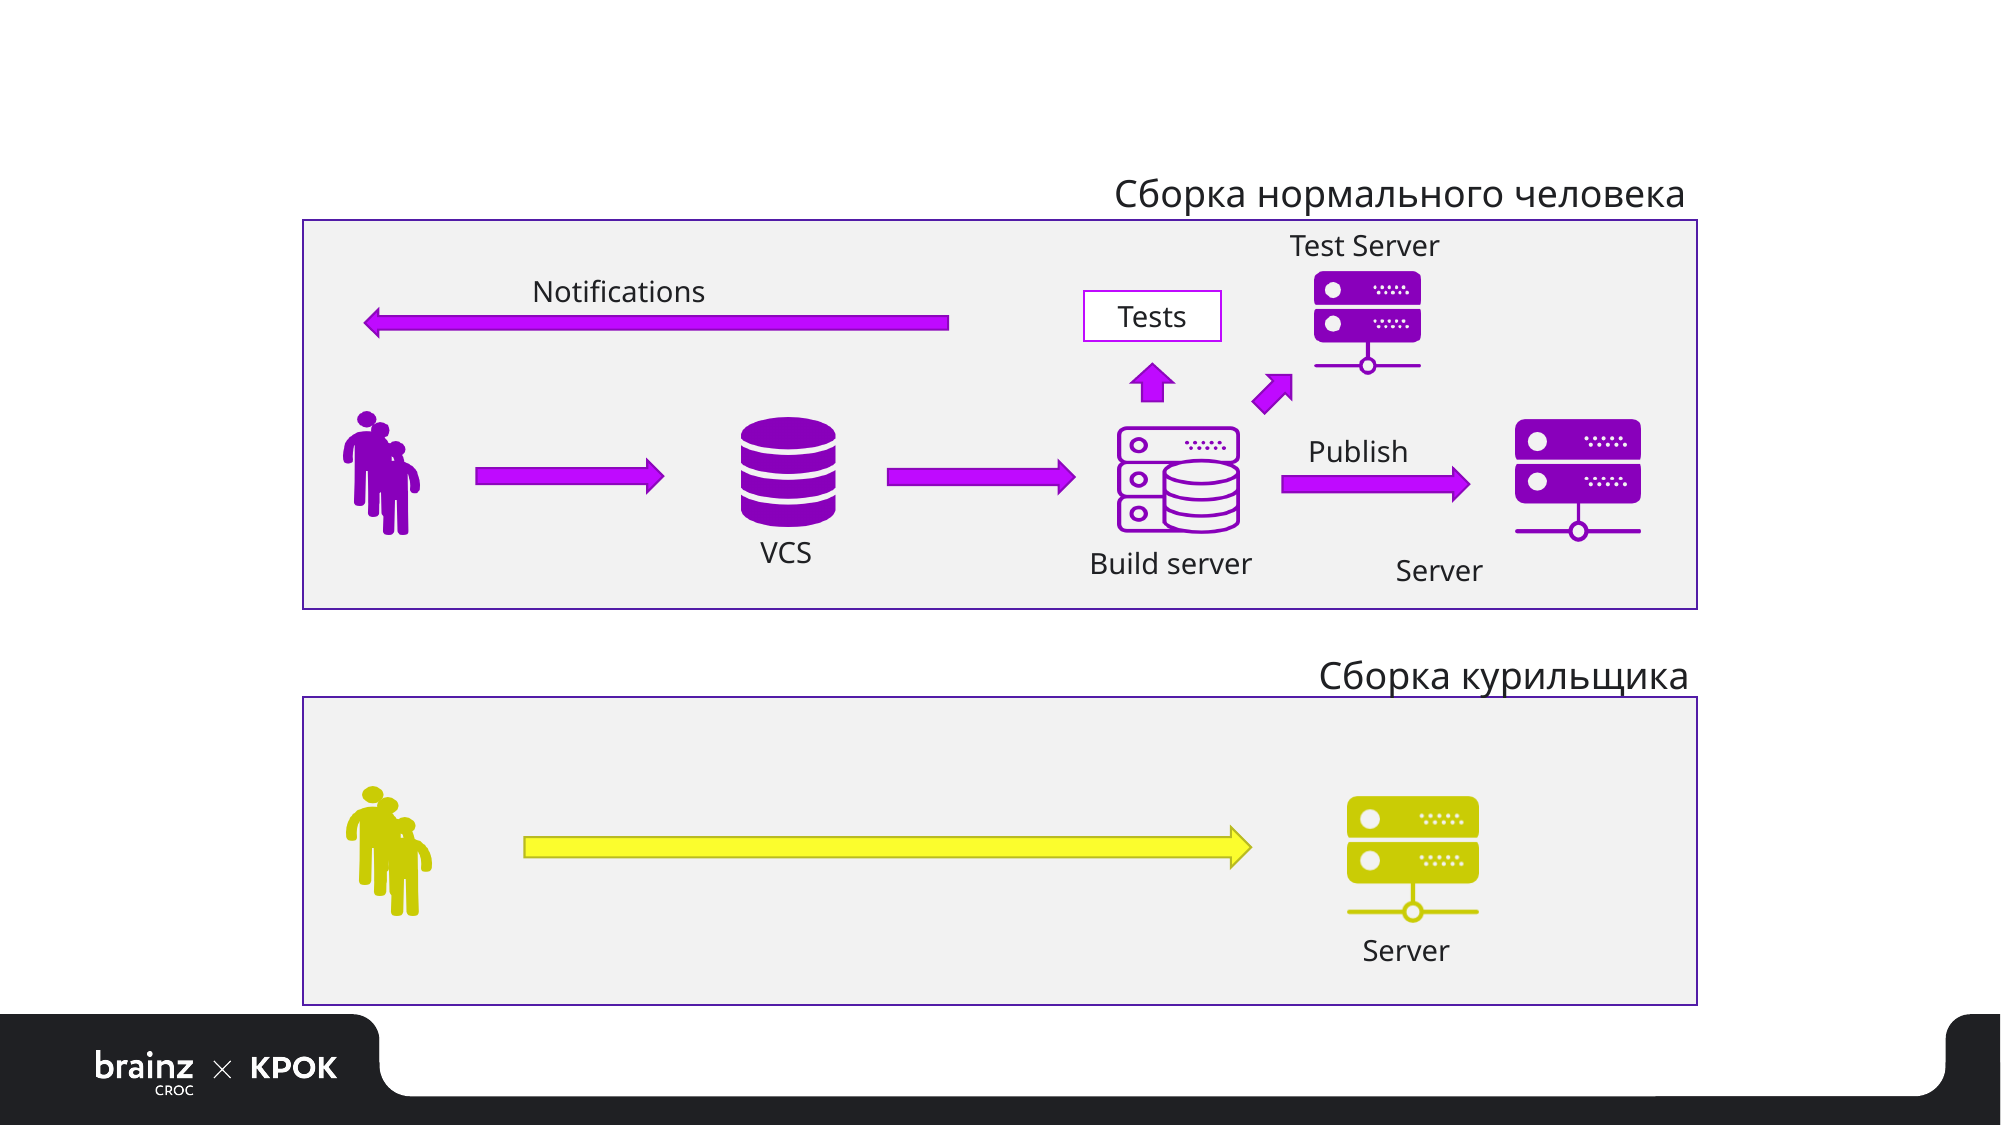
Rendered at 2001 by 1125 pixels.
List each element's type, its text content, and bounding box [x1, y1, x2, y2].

text_box [475, 457, 665, 495]
text_box Publish [1293, 425, 1514, 476]
text_box [886, 458, 1077, 496]
text_box Сборка нормального человека [1099, 163, 1702, 223]
picture [1347, 794, 1479, 925]
text_box [523, 824, 1253, 871]
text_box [309, 786, 468, 916]
text_box Tests [1083, 290, 1222, 342]
text_box Build server [1074, 538, 1326, 588]
picture [1117, 426, 1240, 534]
text_box [363, 306, 950, 339]
text_box Server [1347, 924, 1599, 975]
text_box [309, 411, 453, 535]
text_box [1128, 362, 1176, 403]
text_box Notifications [476, 265, 762, 316]
text_box [302, 696, 1698, 1006]
text_box VCS [745, 527, 858, 577]
text_box [1281, 475, 1471, 503]
text_box [302, 219, 1698, 610]
text_box [1251, 373, 1293, 415]
picture [1514, 417, 1641, 543]
picture [96, 1050, 338, 1096]
text_box Test Server [1275, 223, 1526, 270]
text_box Сборка курильщика [1303, 644, 1705, 705]
text_box Server [1381, 544, 1632, 595]
picture [732, 417, 843, 527]
picture [1314, 269, 1421, 376]
